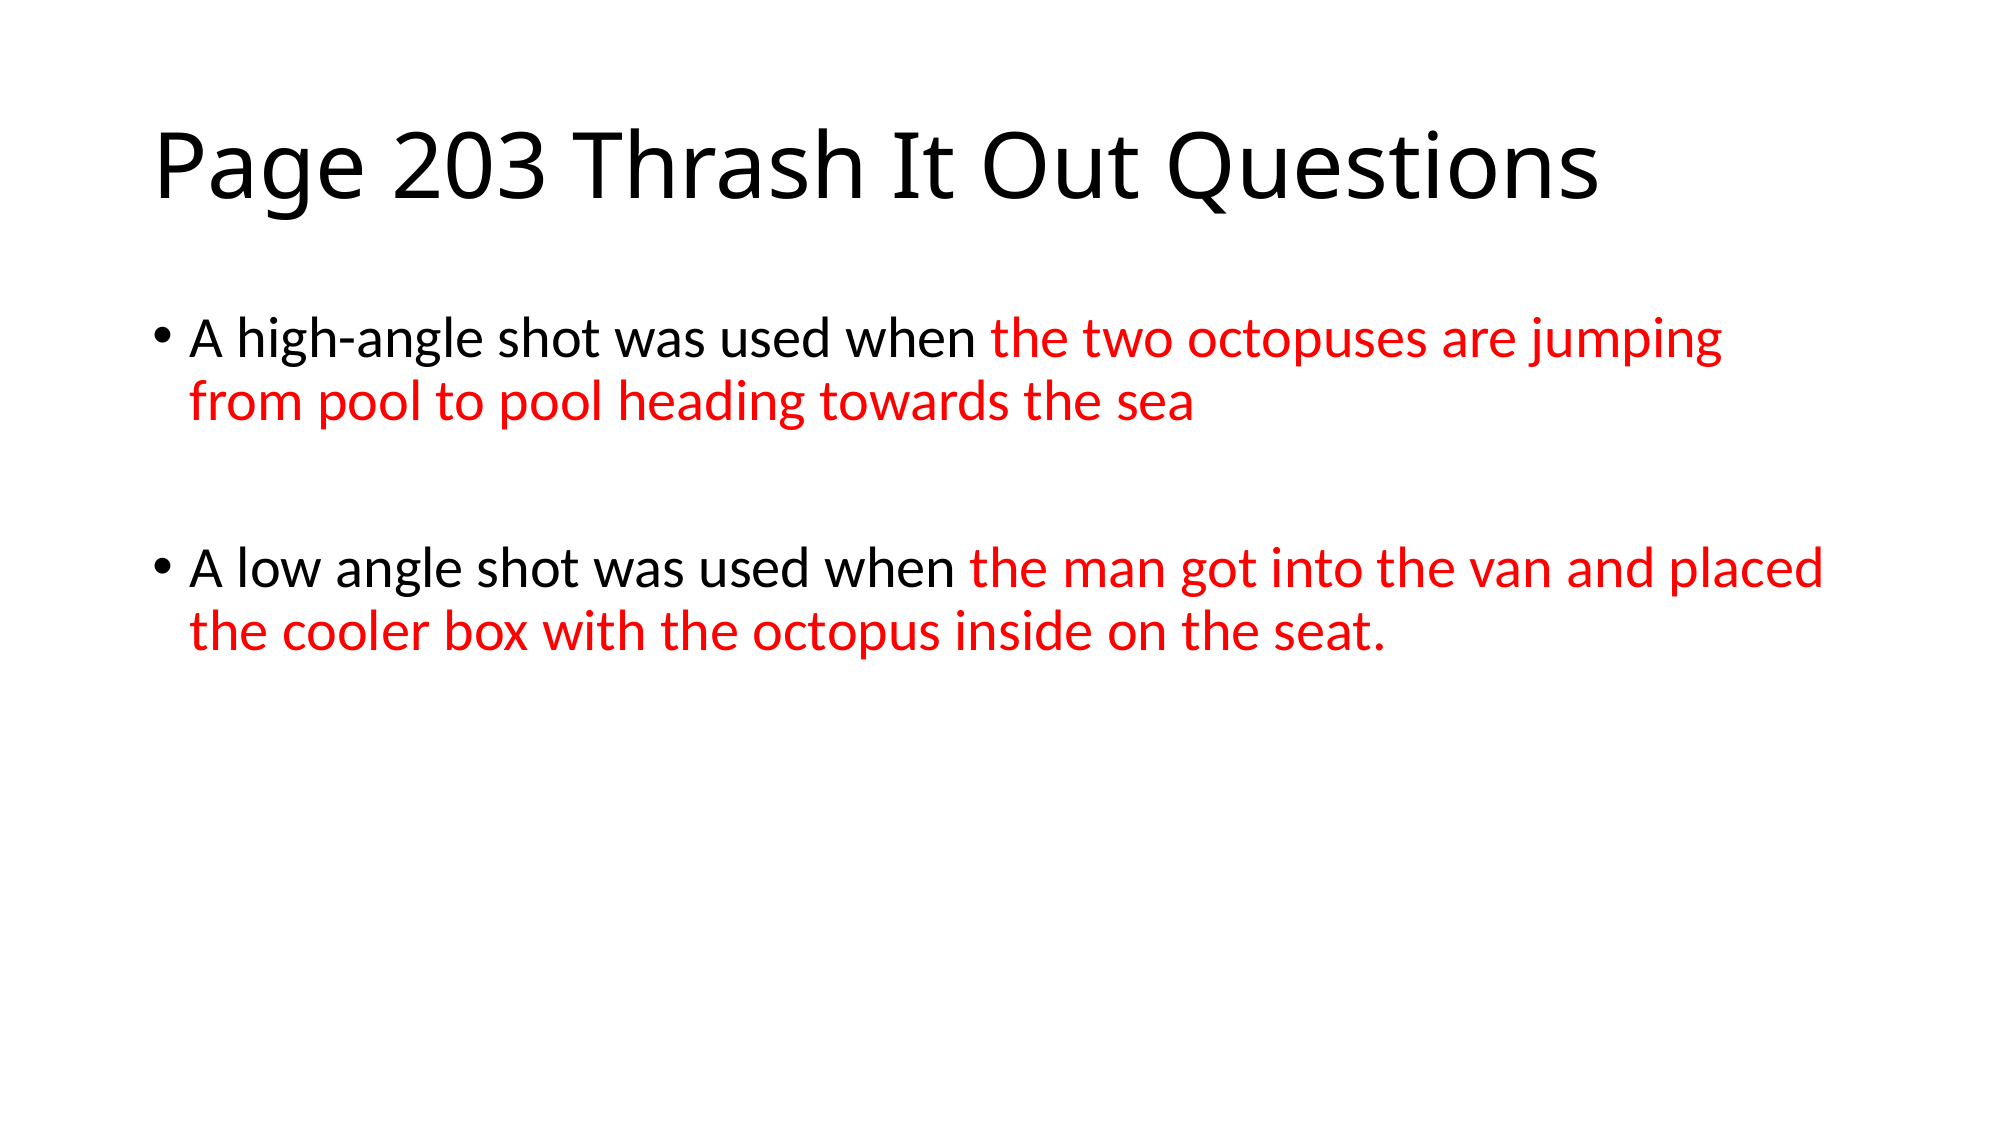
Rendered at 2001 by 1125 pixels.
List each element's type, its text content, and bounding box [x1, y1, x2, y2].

list A high-angle shot was used when the two octopuses are jumping from pool to pool heading towards the sea A low angle shot was used when the man got into the van and placed the cooler box with the octopus inside on the seat. [137, 299, 1863, 1014]
title Page 203 Thrash It Out Questions [137, 59, 1863, 278]
